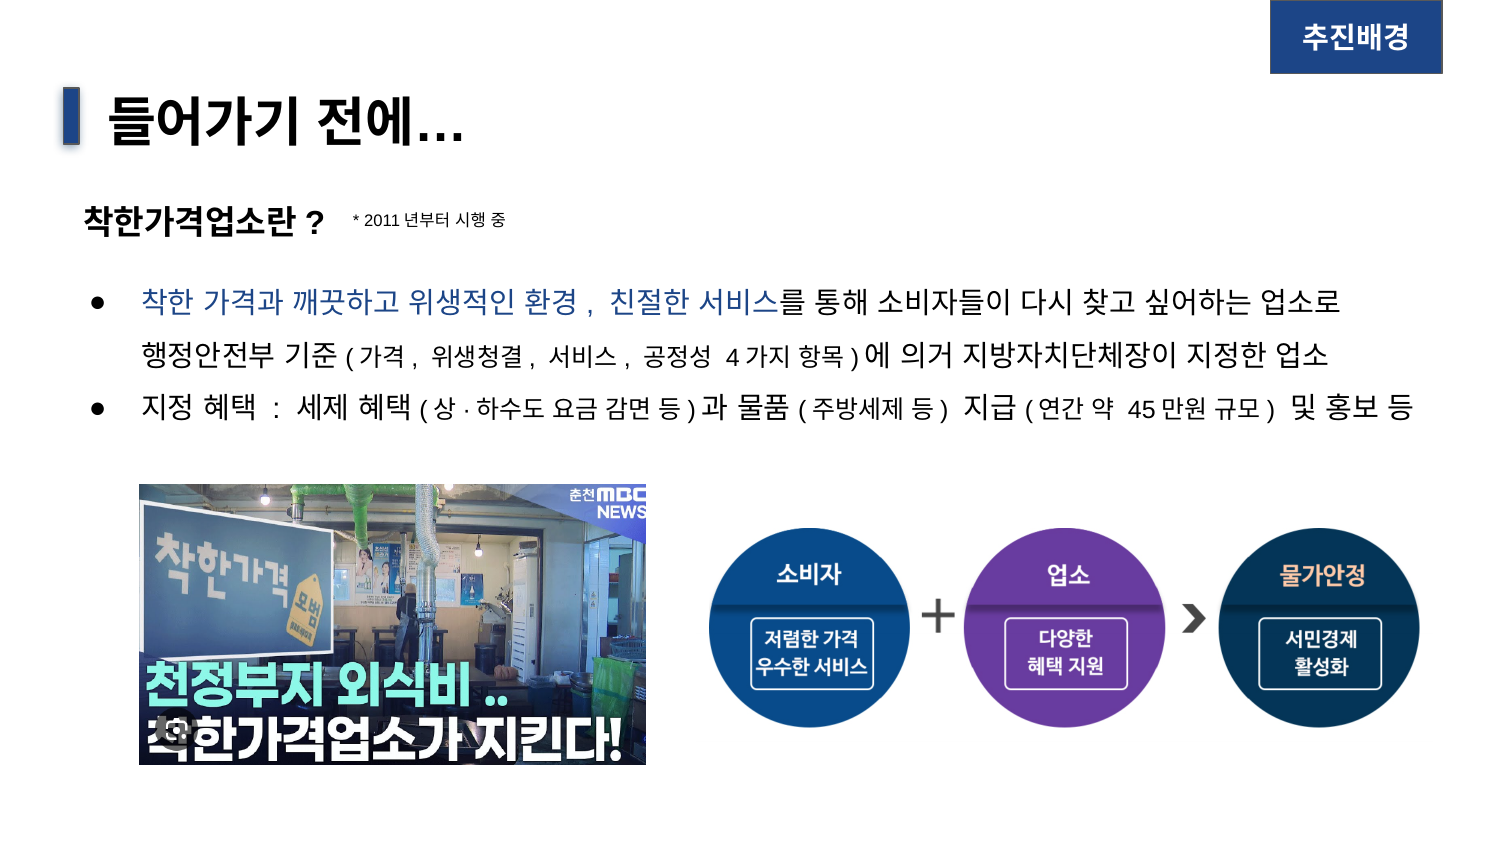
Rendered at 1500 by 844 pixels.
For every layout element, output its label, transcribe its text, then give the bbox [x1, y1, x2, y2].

picture [696, 526, 1433, 742]
text_box * 2011년부터 시행 중 [262, 185, 655, 245]
list 착한가격업소란? 착한 가격과 깨끗하고 위생적인 환경, 친절한 서비스를 통해 소비자들이 다시 찾고 싶어하는 업소로 행정안전부 기준(가격, 위생청결, 서비스, 공정성 4가지 항목)에 의거 지방자치단체장이 지정한 업소 지정 혜택 : 세제 혜택(상·하수도 요금 감면 등)과 물품(주방세제 등) 지급(연간 약 45만원 규모) 및 홍보 등 [51, 166, 1449, 802]
text_box 추진배경 [1270, 0, 1443, 74]
text_box [63, 88, 79, 145]
picture [138, 484, 646, 765]
title 들어가기 전에… [51, 72, 1449, 166]
